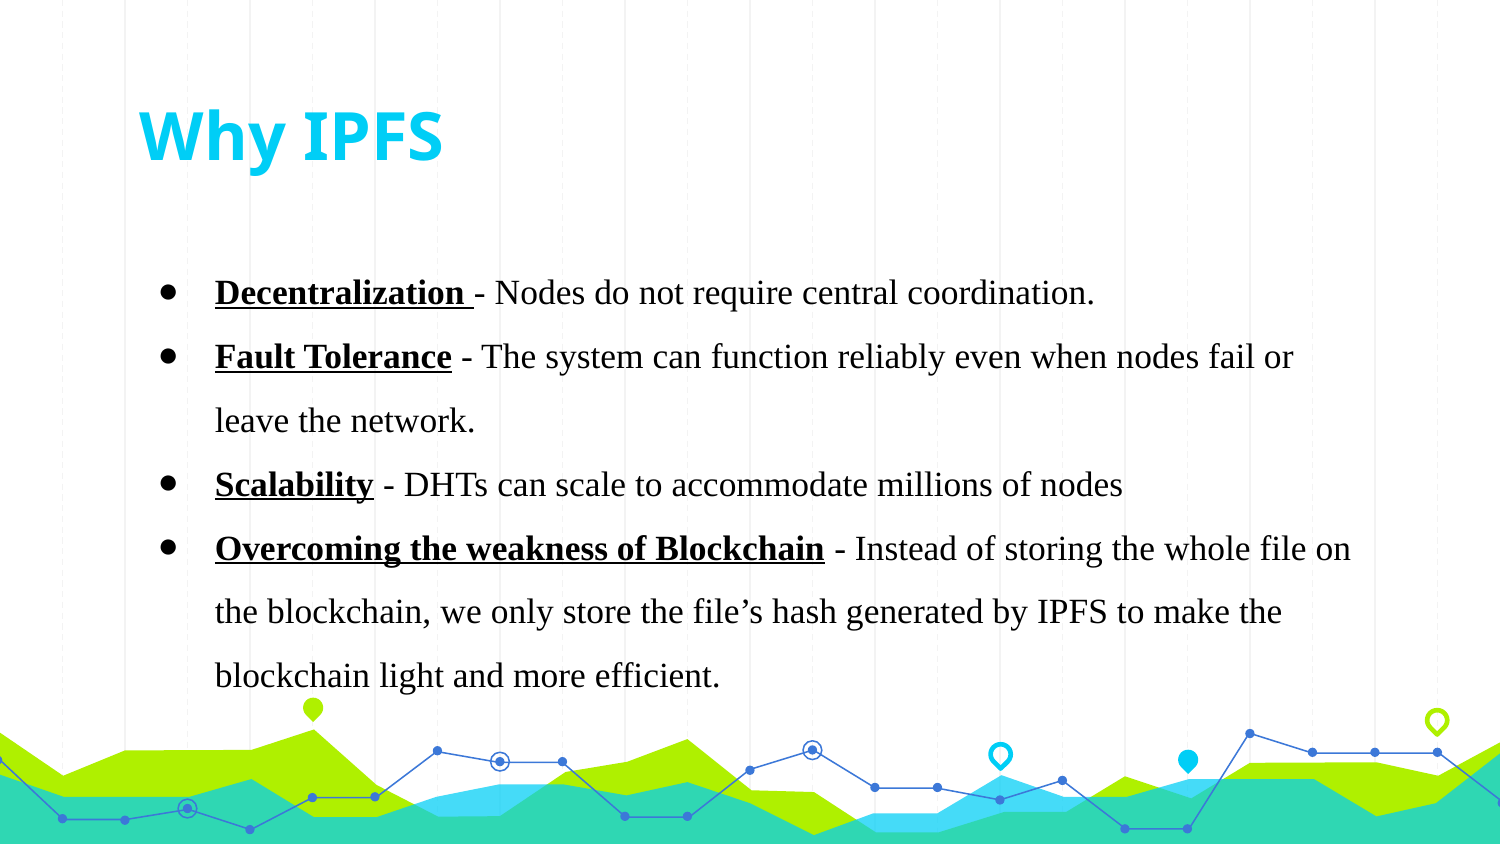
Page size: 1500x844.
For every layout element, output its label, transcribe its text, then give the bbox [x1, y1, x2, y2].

title Why IPFS [124, 79, 1324, 197]
list Decentralization - Nodes do not require central coordination. Fault Tolerance - The system can function reliably even when nodes fail or leave the network. Scalability - DHTs can scale to accommodate millions of nodes Overcoming the weakness of Blockchain - Instead of storing the whole file on the blockchain, we only store the file’s hash generated by IPFS to make the blockchain light and more efficient. [124, 233, 1385, 722]
